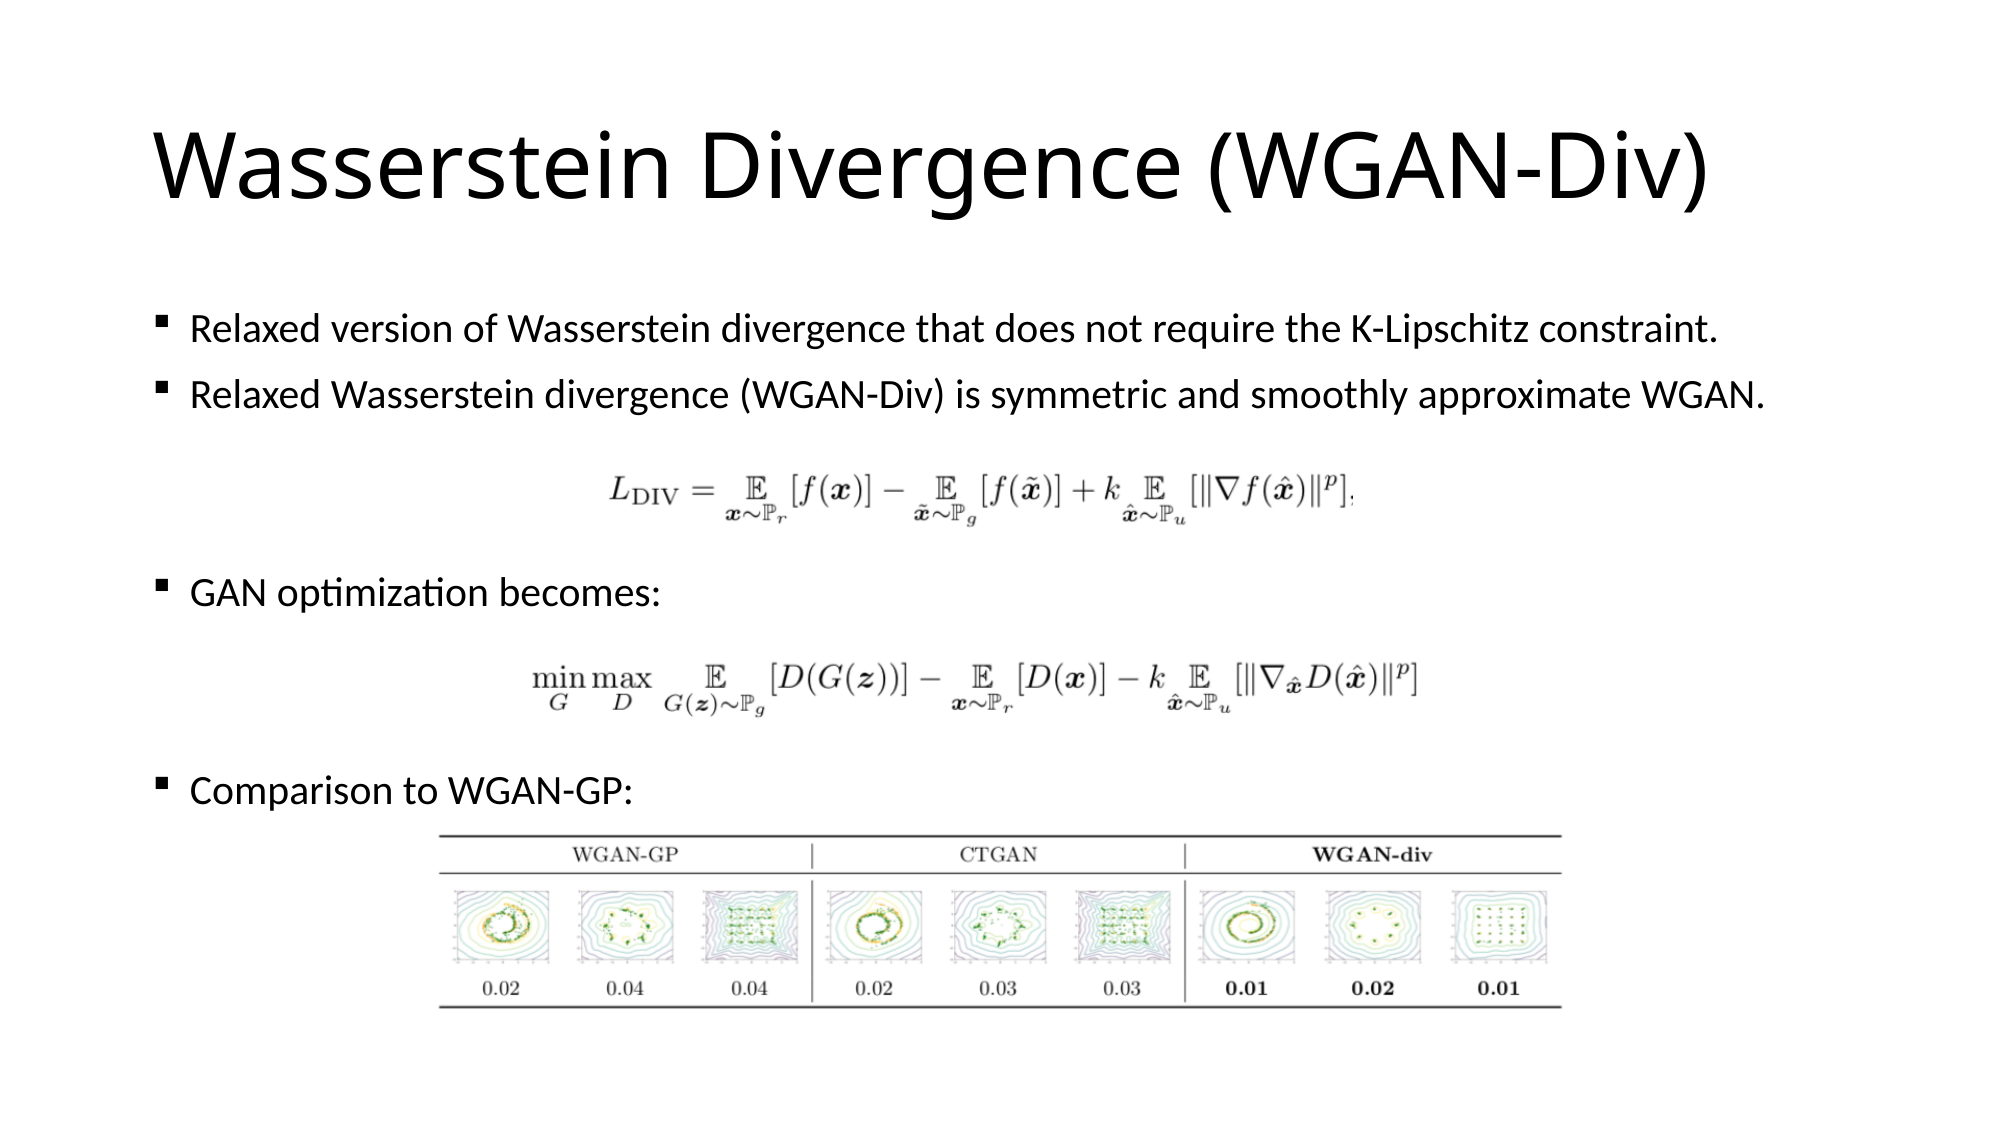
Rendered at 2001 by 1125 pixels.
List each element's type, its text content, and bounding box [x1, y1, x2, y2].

title Wasserstein Divergence (WGAN-Div) [137, 59, 1863, 278]
picture [586, 453, 1353, 554]
picture [518, 649, 1421, 735]
picture [430, 829, 1570, 1014]
list Relaxed version of Wasserstein divergence that does not require the K-Lipschitz constraint. Relaxed Wasserstein divergence (WGAN-Div) is symmetric and smoothly approximate WGAN. GAN optimization becomes: Comparison to WGAN-GP: [137, 299, 1863, 1014]
